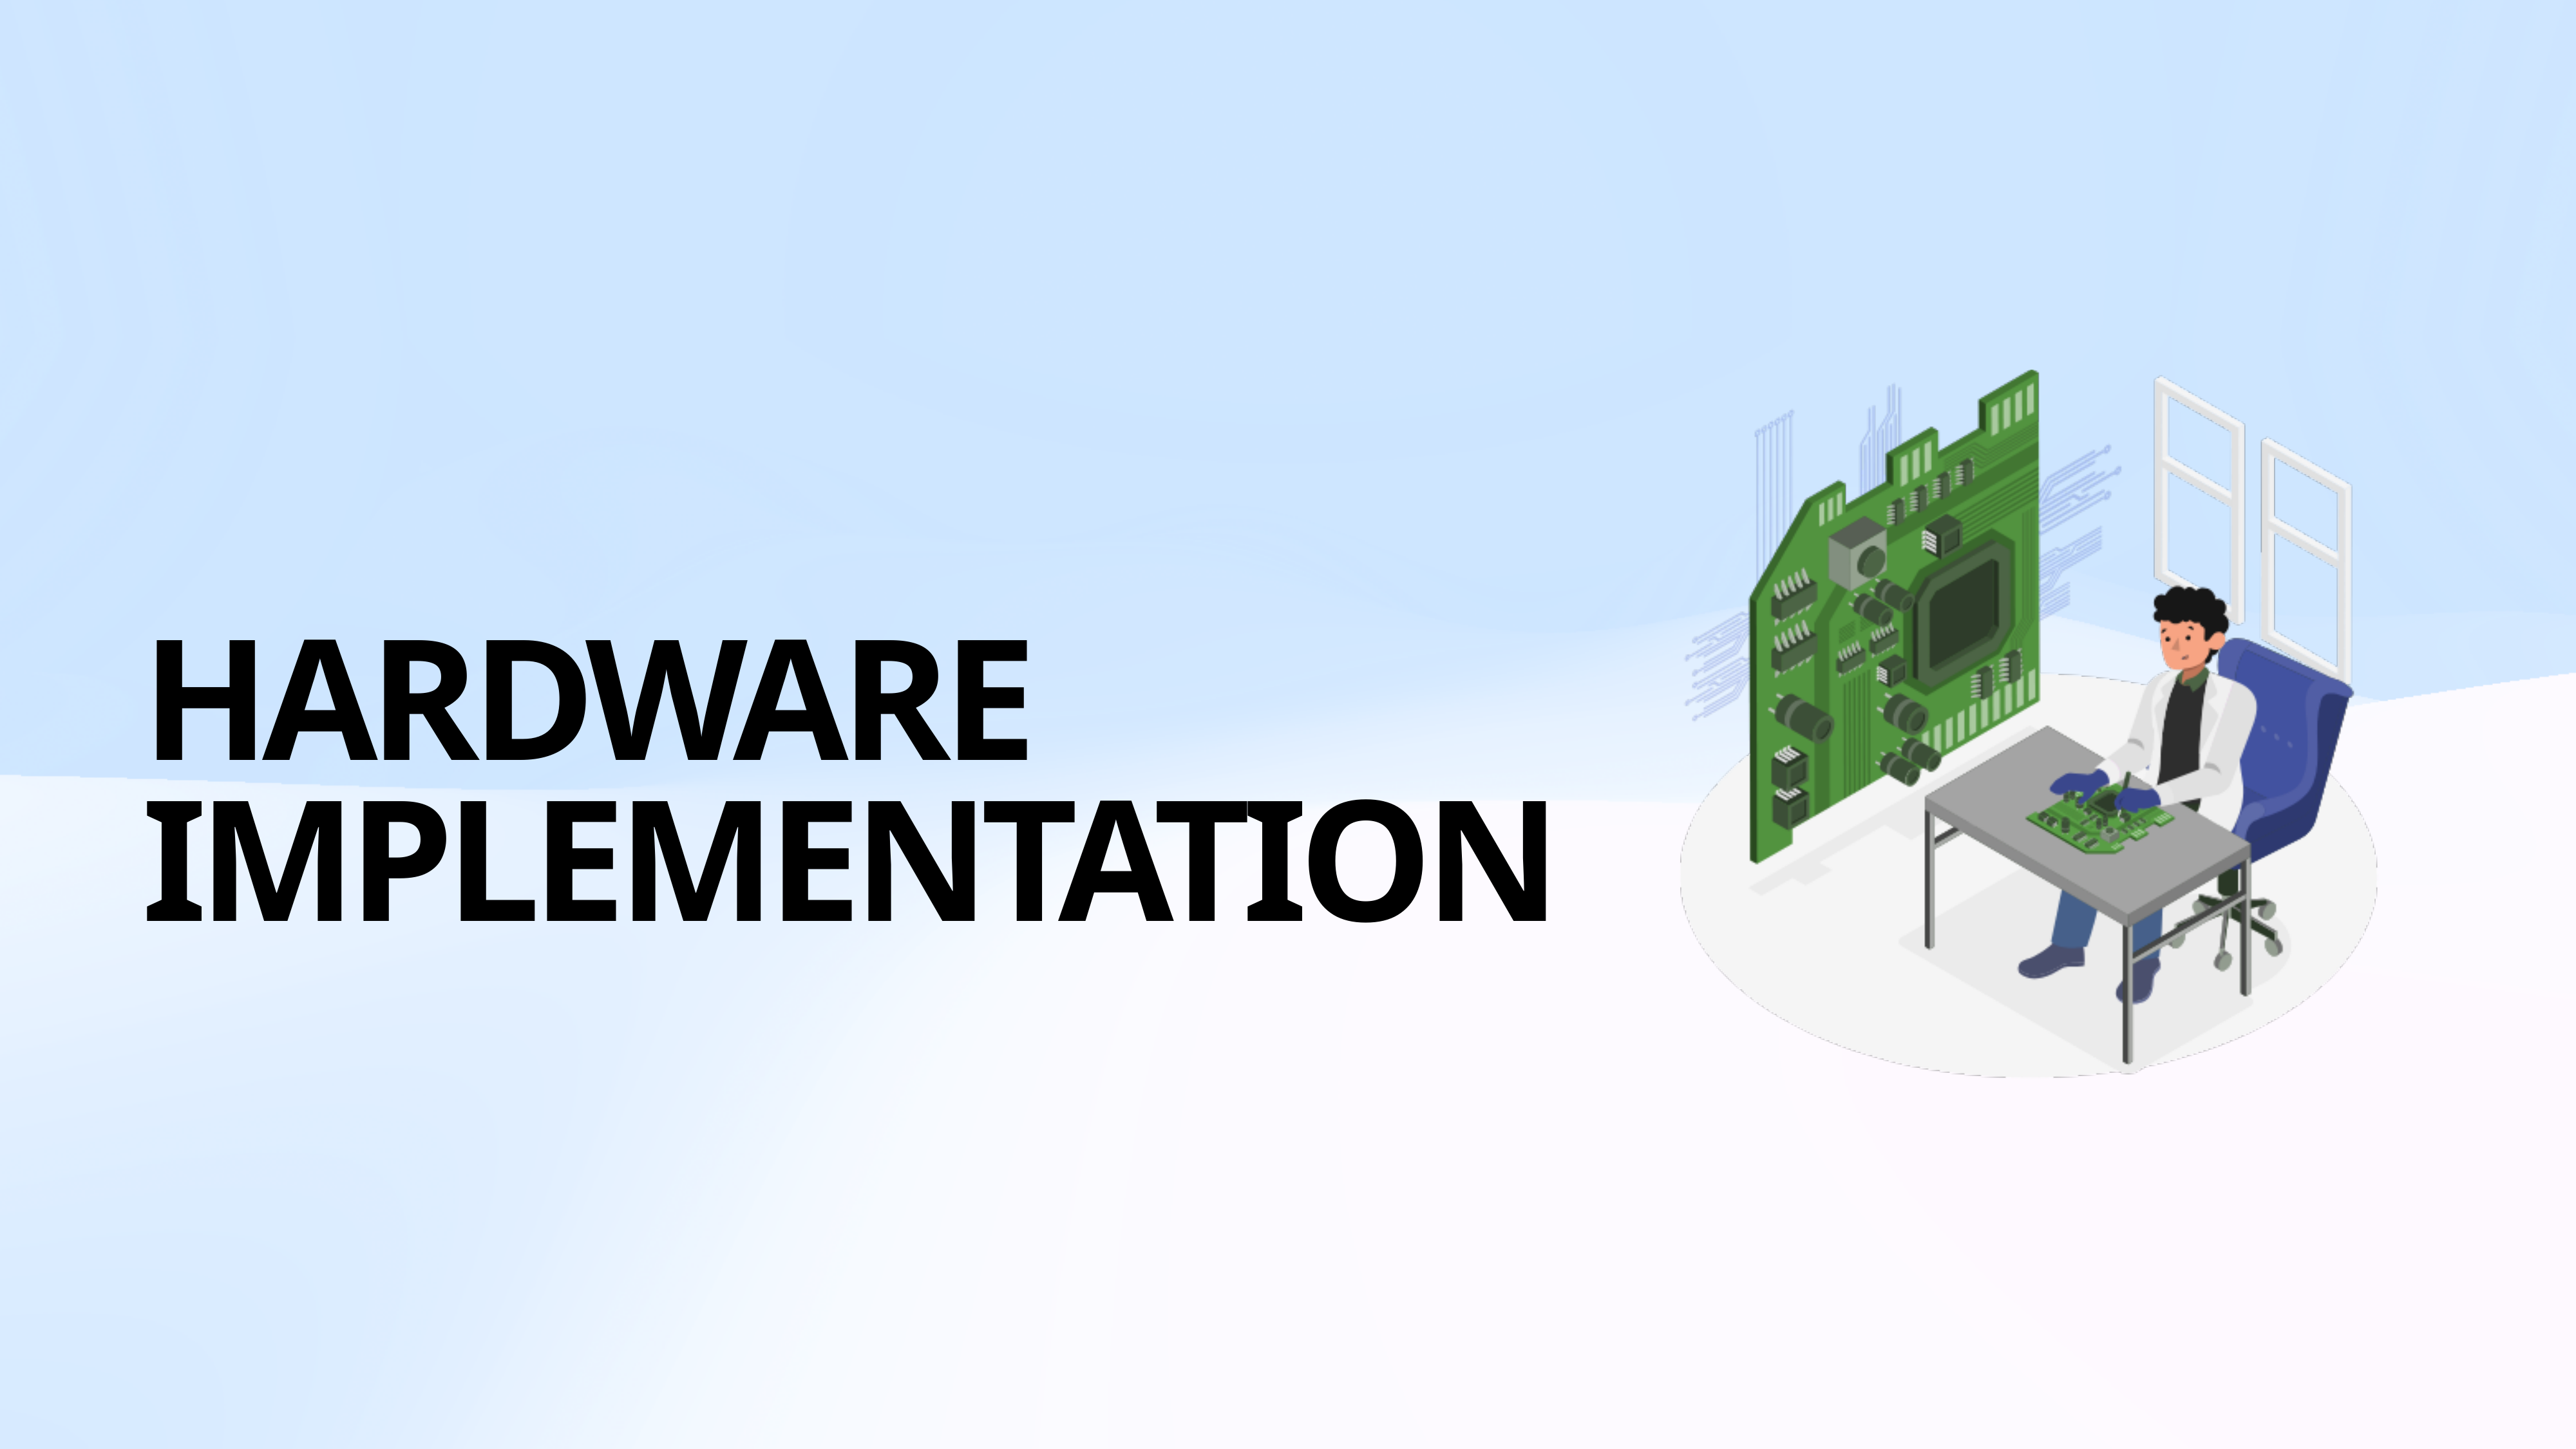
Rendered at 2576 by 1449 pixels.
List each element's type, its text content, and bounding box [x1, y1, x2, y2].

title Hardware Implementation [136, 395, 1594, 960]
picture [0, 0, 2576, 1449]
